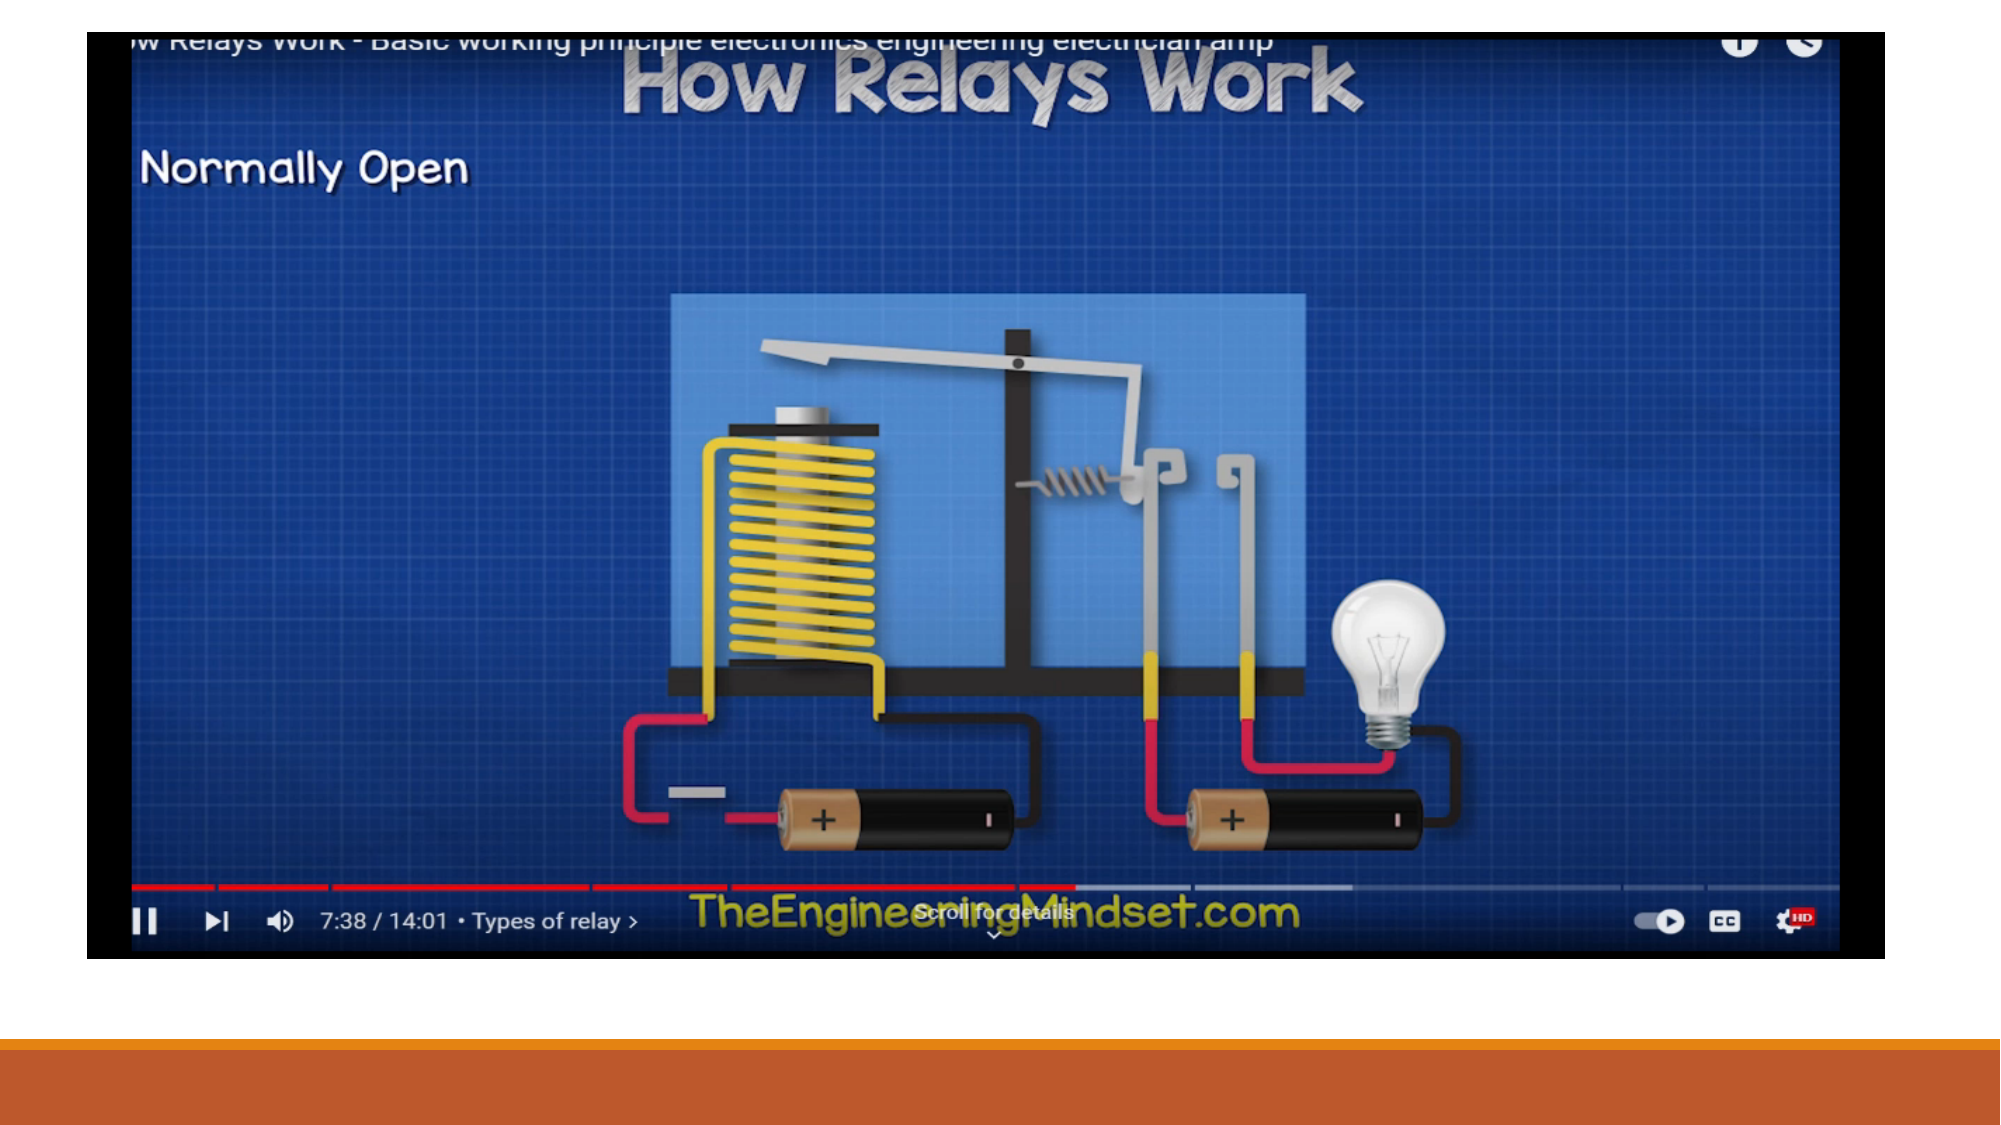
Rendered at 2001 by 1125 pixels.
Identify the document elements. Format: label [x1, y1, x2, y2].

list [85, 31, 1887, 961]
